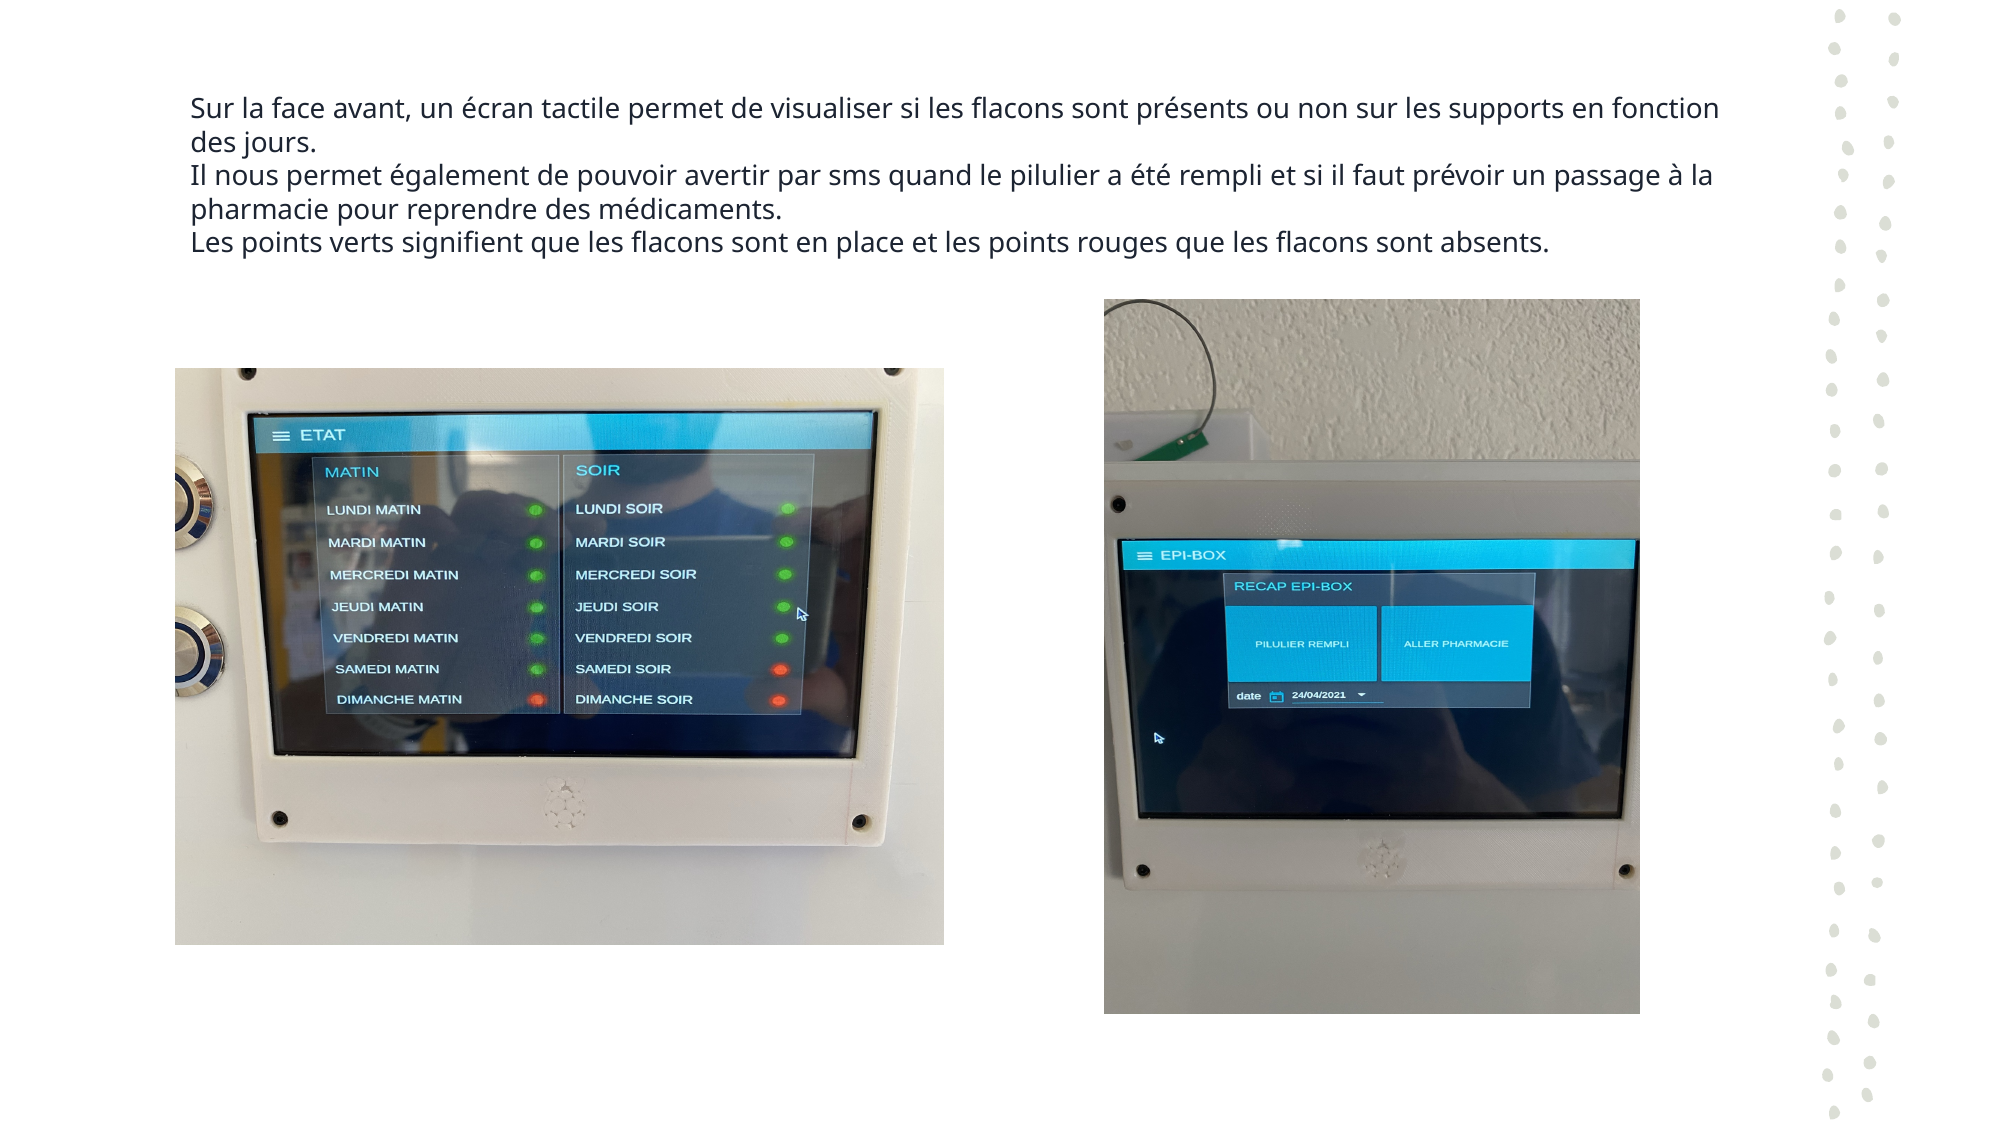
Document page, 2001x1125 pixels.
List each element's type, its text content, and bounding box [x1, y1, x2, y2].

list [175, 368, 944, 945]
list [1104, 299, 1640, 1014]
title Sur la face avant, un écran tactile permet de visualiser si les flacons sont présents ou non sur les supports en fonction des jours. Il nous permet également de pouvoir avertir par sms quand le pilulier a été rempli et si il faut prévoir un passage à la pharmacie pour reprendre des médicaments. Les points verts signifient que les flacons sont en place et les points rouges que les flacons sont absents. [175, 82, 1756, 300]
